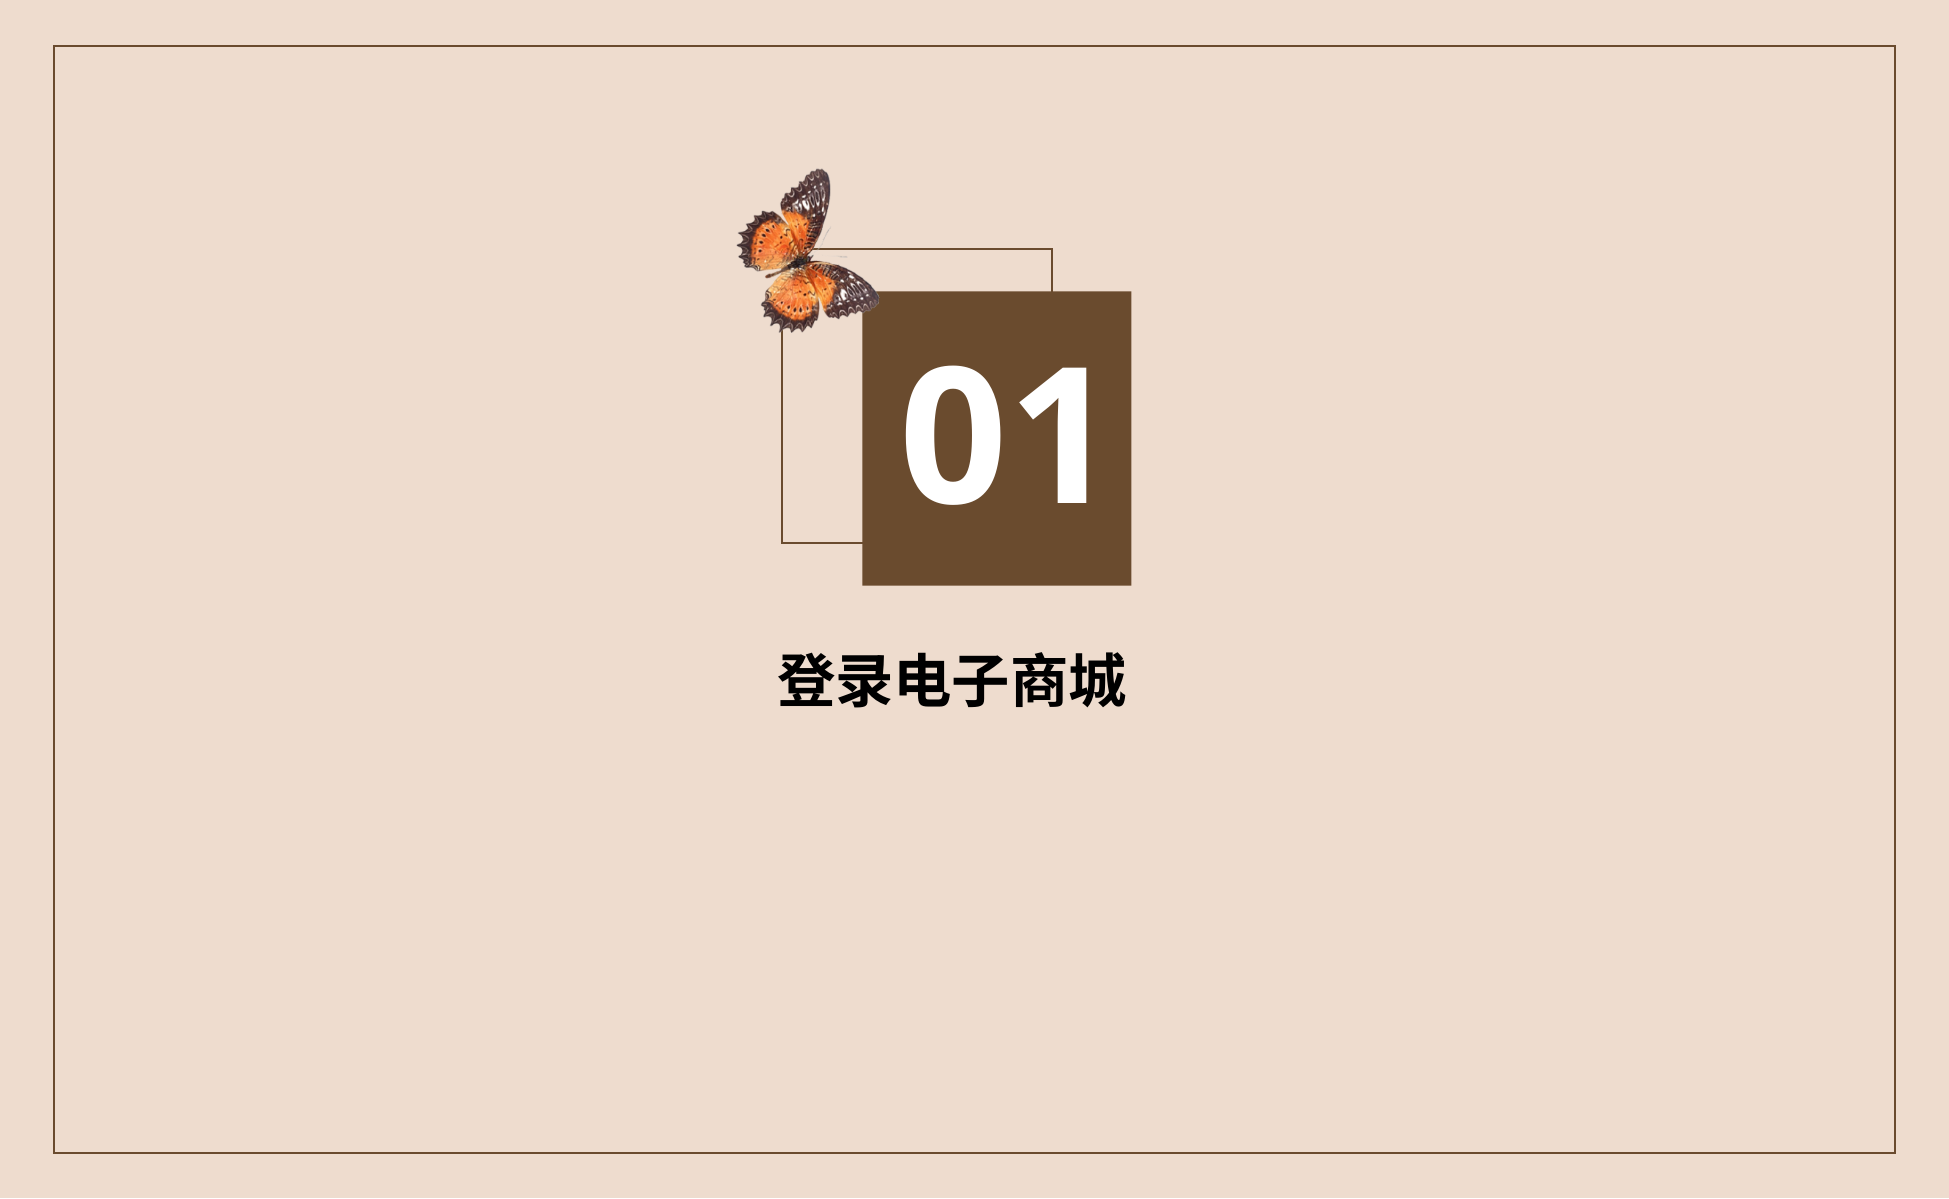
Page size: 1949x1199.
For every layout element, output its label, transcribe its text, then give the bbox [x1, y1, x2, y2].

text_box 01 [885, 307, 1132, 549]
text_box 登录电子商城 [762, 636, 1187, 722]
picture [733, 155, 888, 338]
text_box [781, 338, 885, 544]
text_box [888, 248, 1053, 307]
text_box [861, 544, 1132, 587]
text_box [1053, 290, 1132, 307]
text_box [53, 45, 1896, 1154]
